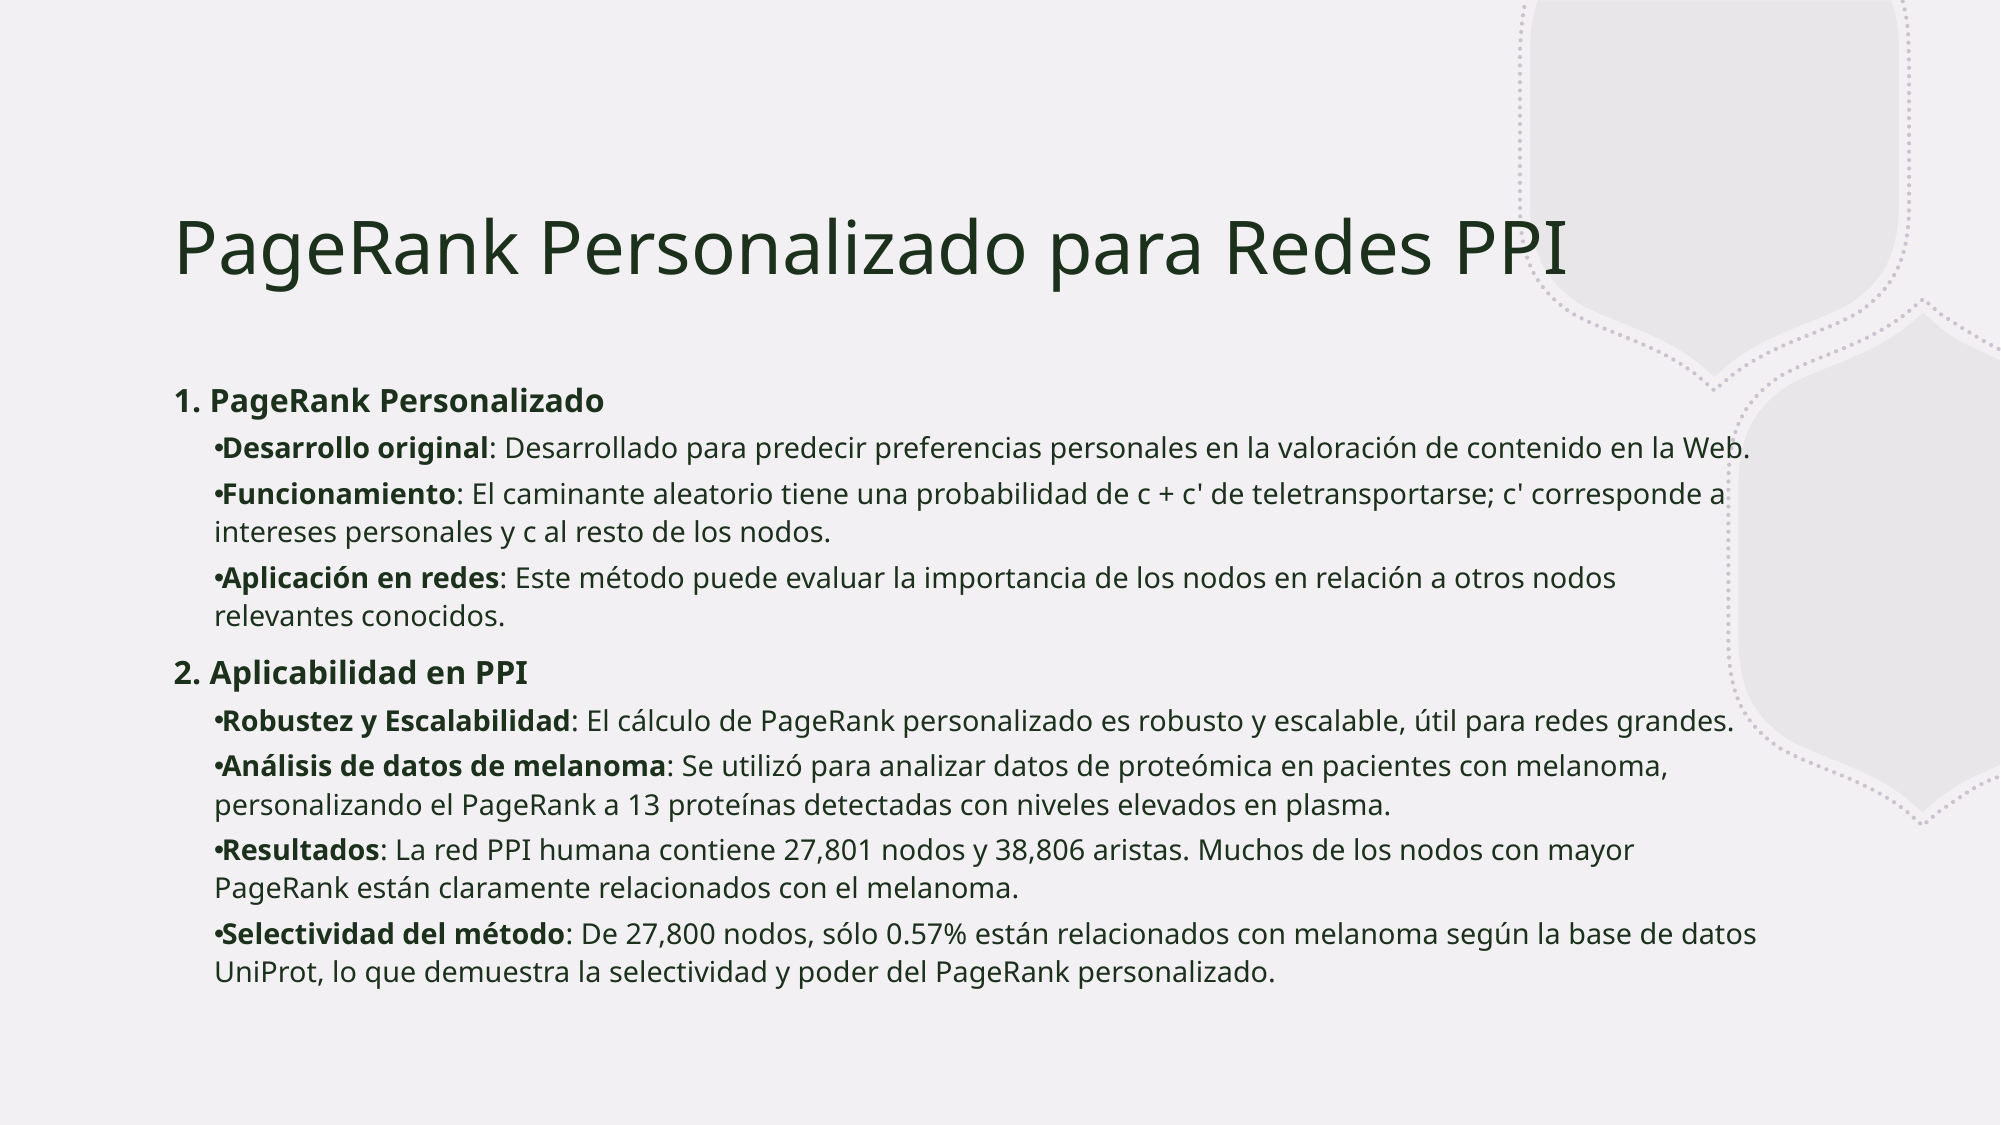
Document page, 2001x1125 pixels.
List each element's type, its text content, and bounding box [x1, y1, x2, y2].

title PageRank Personalizado para Redes PPI [158, 157, 1648, 332]
list 1. PageRank Personalizado Desarrollo original: Desarrollado para predecir preferencias personales en la valoración de contenido en la Web. Funcionamiento: El caminante aleatorio tiene una probabilidad de c + c' de teletransportarse; c' corresponde a intereses personales y c al resto de los nodos. Aplicación en redes: Este método puede evaluar la importancia de los nodos en relación a otros nodos relevantes conocidos. 2. Aplicabilidad en PPI Robustez y Escalabilidad: El cálculo de PageRank personalizado es robusto y escalable, útil para redes grandes. Análisis de datos de melanoma: Se utilizó para analizar datos de proteómica en pacientes con melanoma, personalizando el PageRank a 13 proteínas detectadas con niveles elevados en plasma. Resultados: La red PPI humana contiene 27,801 nodos y 38,806 aristas. Muchos de los nodos con mayor PageRank están claramente relacionados con el melanoma. Selectividad del método: De 27,800 nodos, sólo 0.57% están relacionados con melanoma según la base de datos UniProt, lo que demuestra la selectividad y poder del PageRank personalizado. [158, 368, 1780, 1022]
